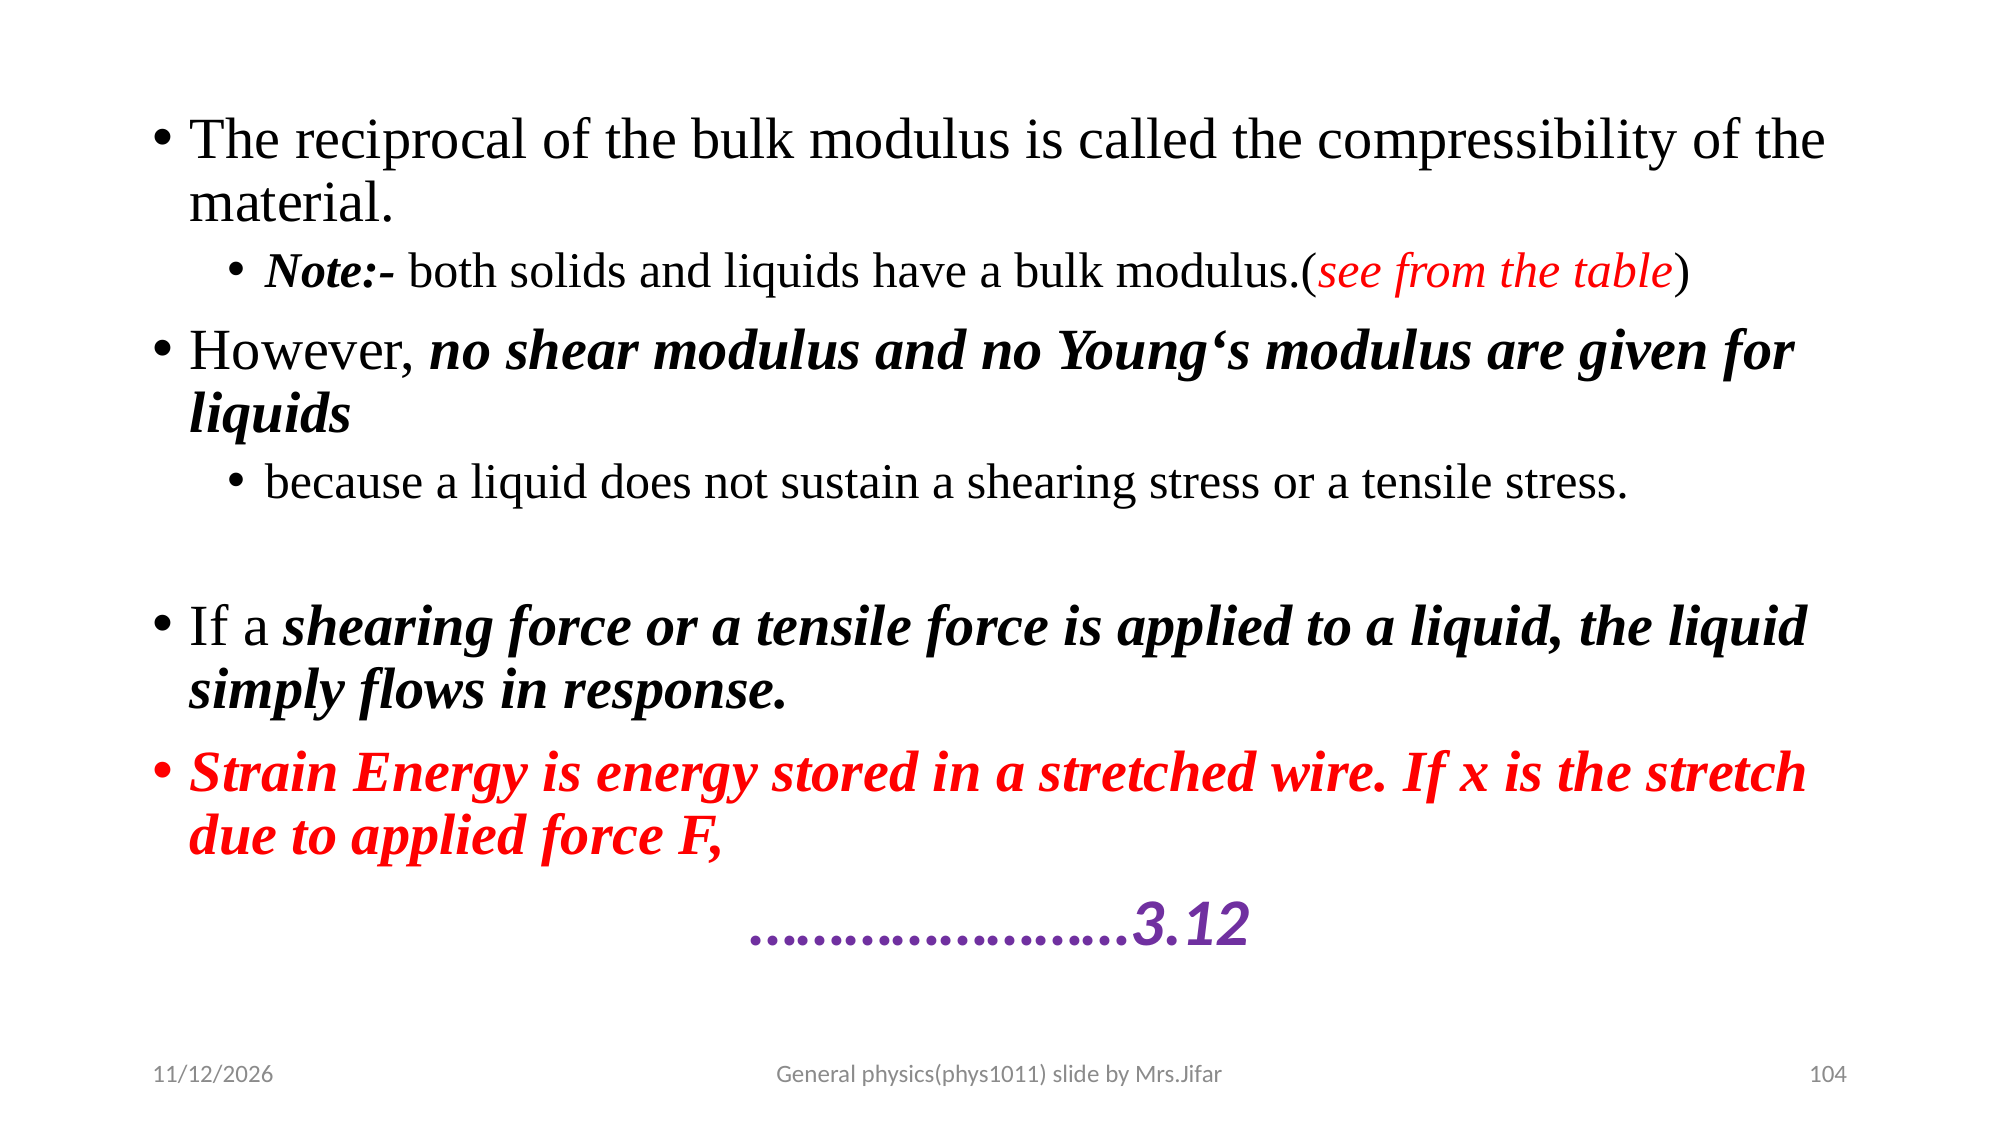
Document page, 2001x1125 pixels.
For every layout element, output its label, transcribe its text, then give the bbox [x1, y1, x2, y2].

slide_number 104 [1412, 1042, 1863, 1103]
footer General physics(phys1011) slide by Mrs.Jifar [662, 1042, 1338, 1103]
slide_number 13-Jan-20 [137, 1042, 588, 1103]
